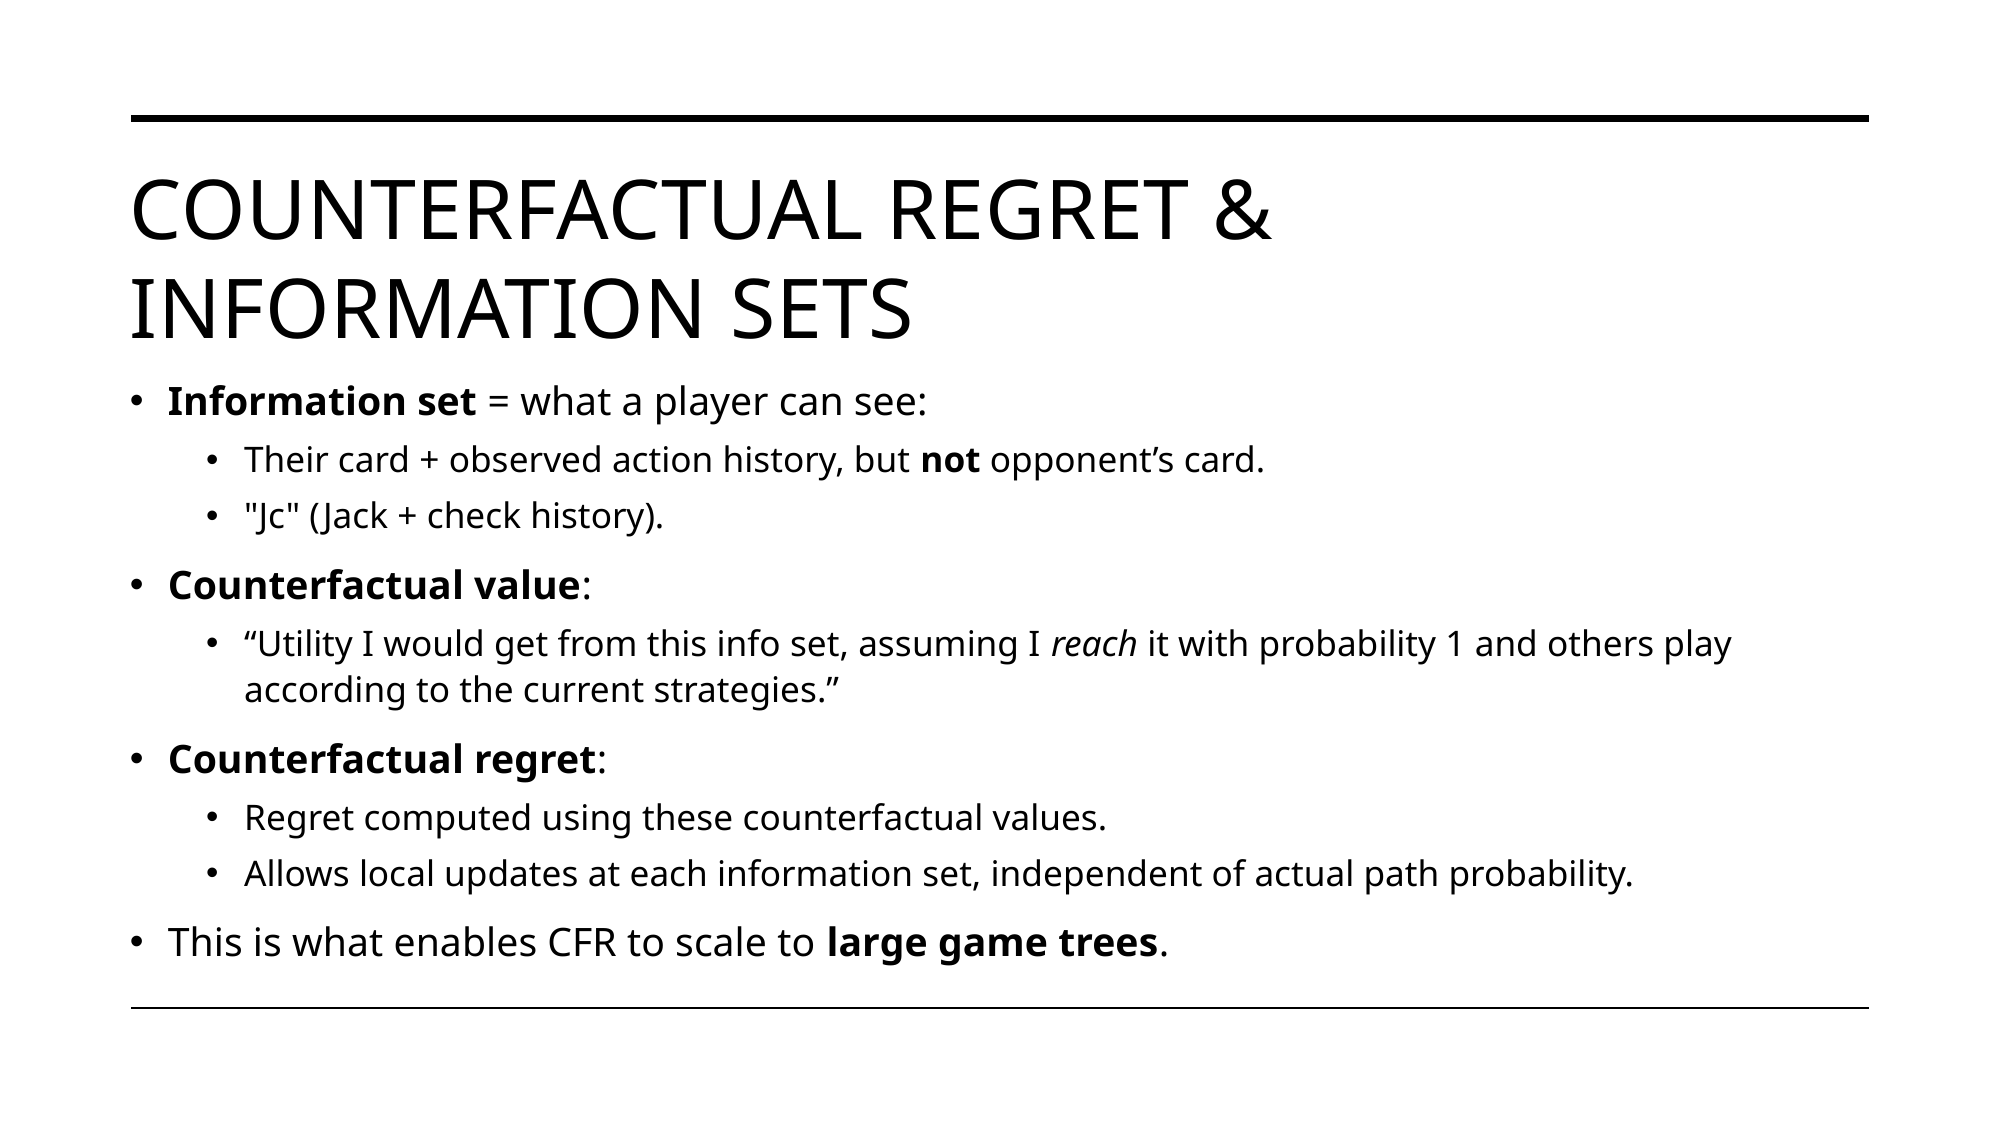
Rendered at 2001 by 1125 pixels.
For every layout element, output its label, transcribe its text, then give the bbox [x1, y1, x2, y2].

title Counterfactual Regret & Information Sets [114, 149, 1869, 364]
list Information set = what a player can see: Their card + observed action history, but not opponent’s card. "Jc" (Jack + check history). Counterfactual value: “Utility I would get from this info set, assuming I reach it with probability 1 and others play according to the current strategies.” Counterfactual regret: Regret computed using these counterfactual values. Allows local updates at each information set, independent of actual path probability. This is what enables CFR to scale to large game trees. [114, 364, 1869, 978]
